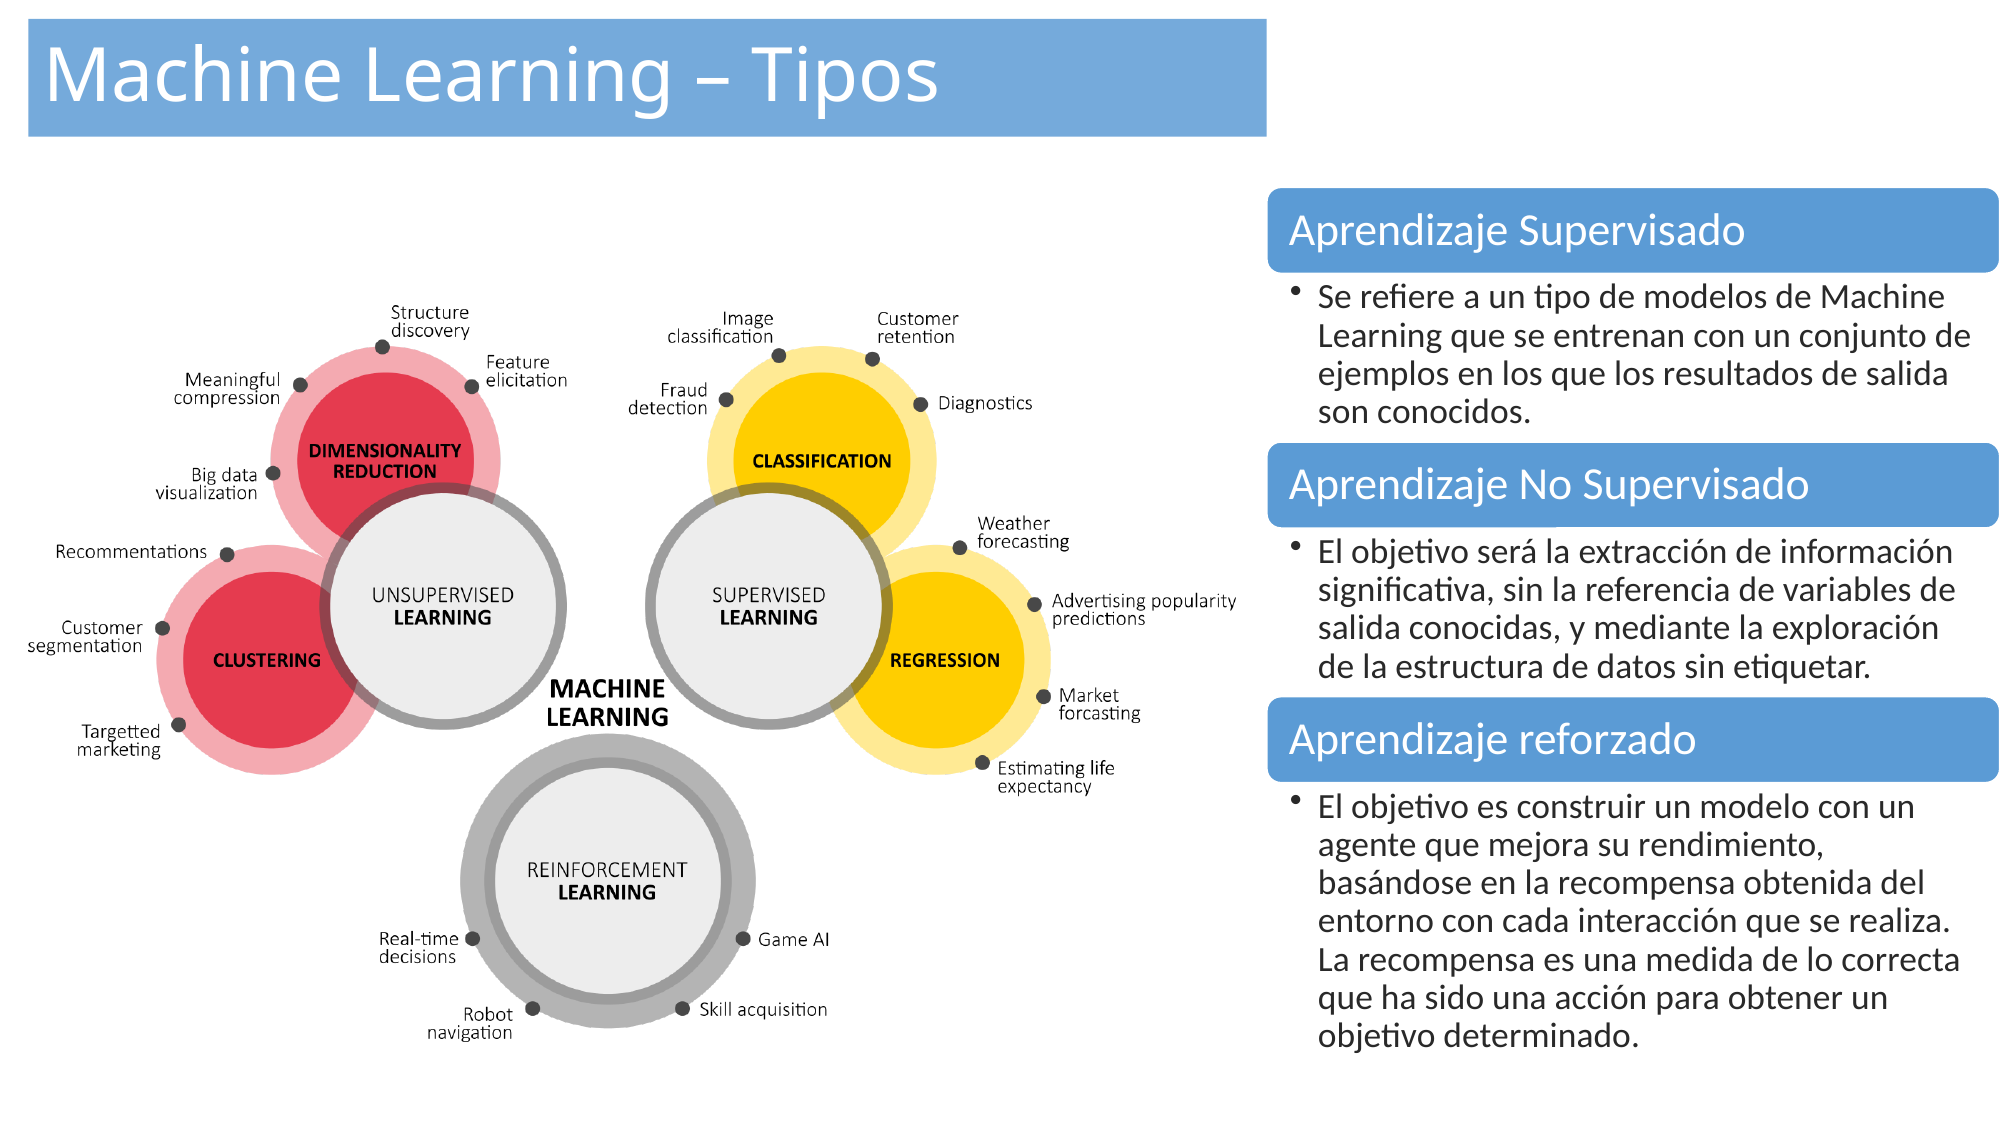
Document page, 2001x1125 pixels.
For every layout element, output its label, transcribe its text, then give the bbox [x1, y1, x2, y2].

picture [28, 305, 1236, 1043]
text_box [1266, 164, 2000, 1090]
title Machine Learning – Tipos [28, 18, 1267, 137]
